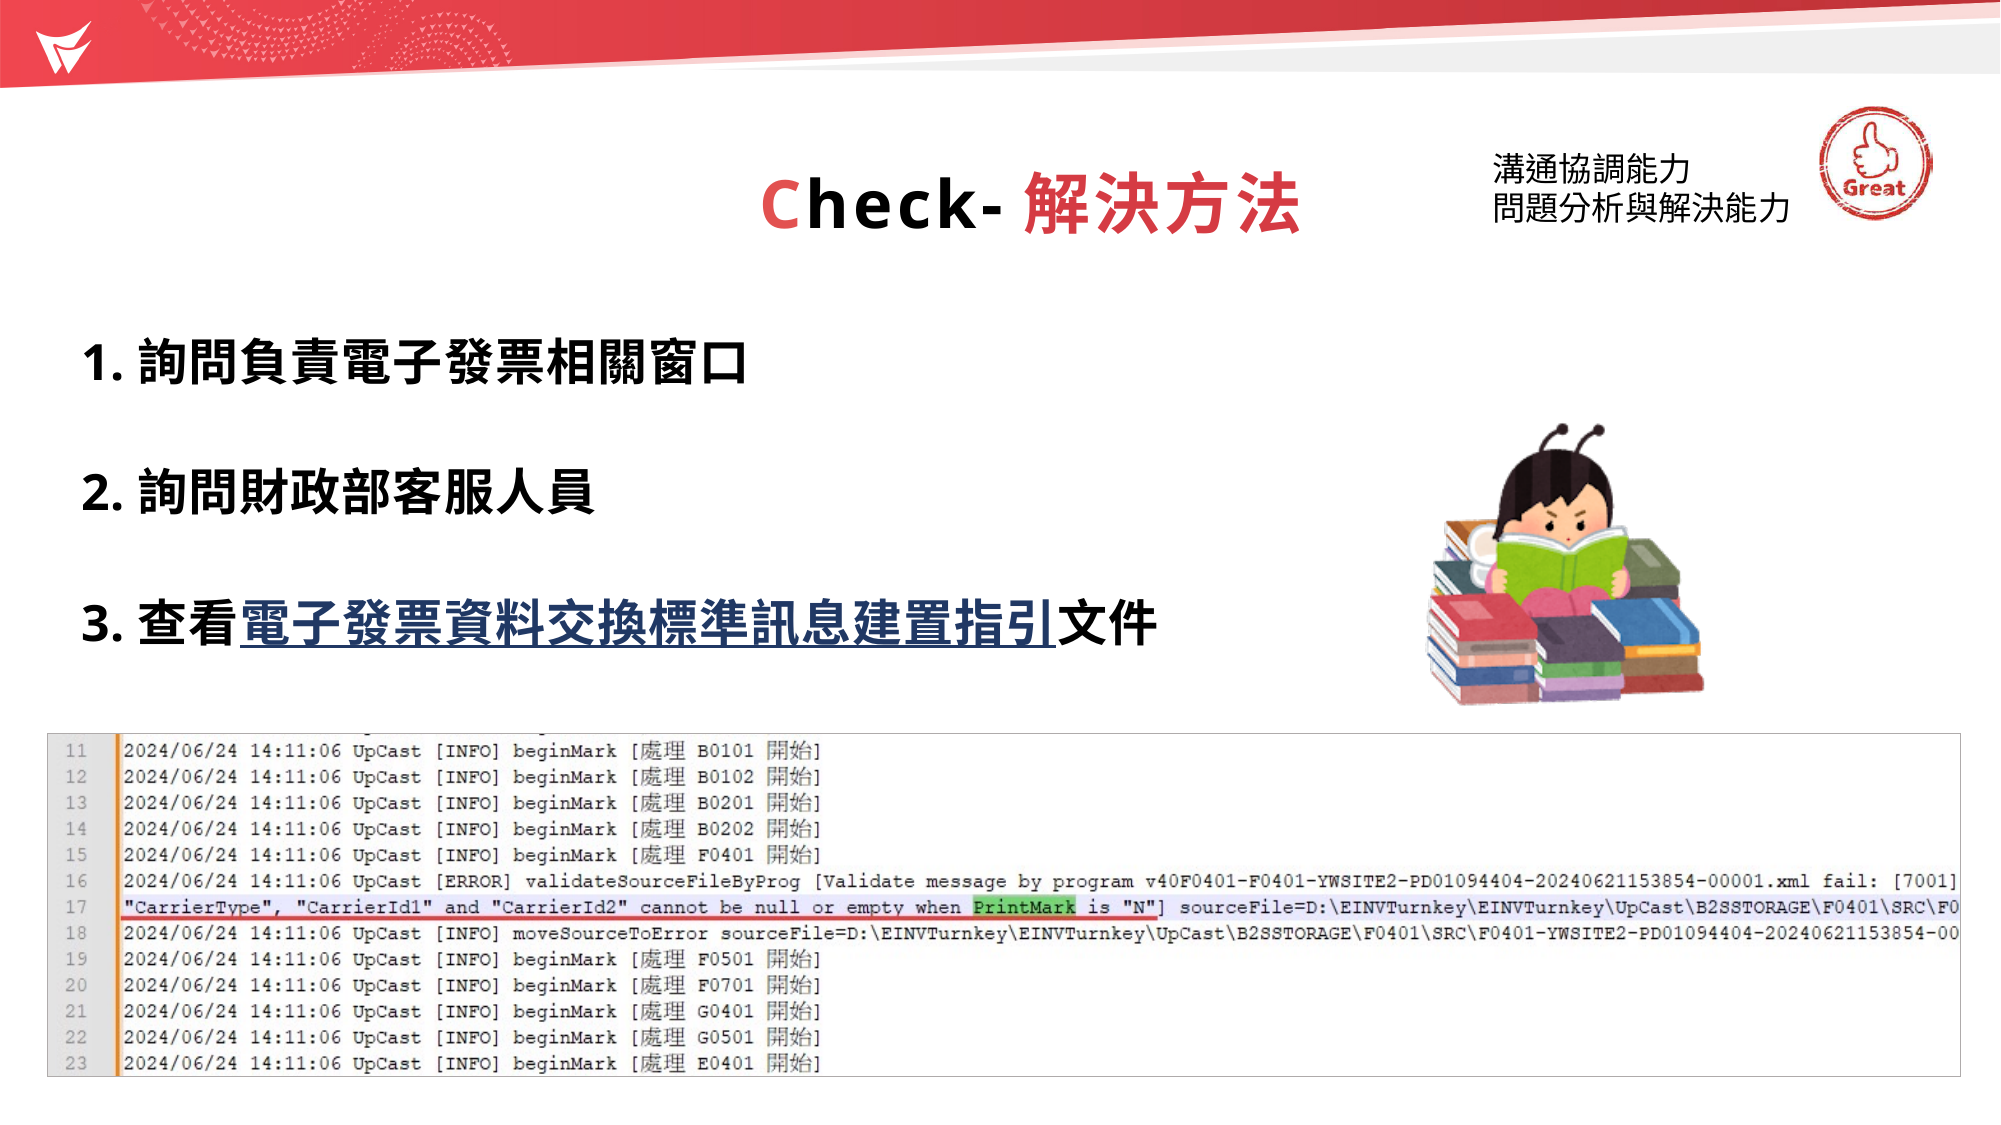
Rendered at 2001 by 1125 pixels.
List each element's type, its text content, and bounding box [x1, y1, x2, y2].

text_box Check-解決方法 [113, 143, 1945, 262]
picture [1421, 419, 1709, 707]
picture [0, 0, 2001, 88]
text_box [1477, 87, 1961, 237]
list 1.詢問負責電子發票相關窗口 2.詢問財政部客服人員 3.查看電子發票資料交換標準訊息建置指引文件 [66, 262, 1897, 733]
picture [47, 733, 1961, 1078]
